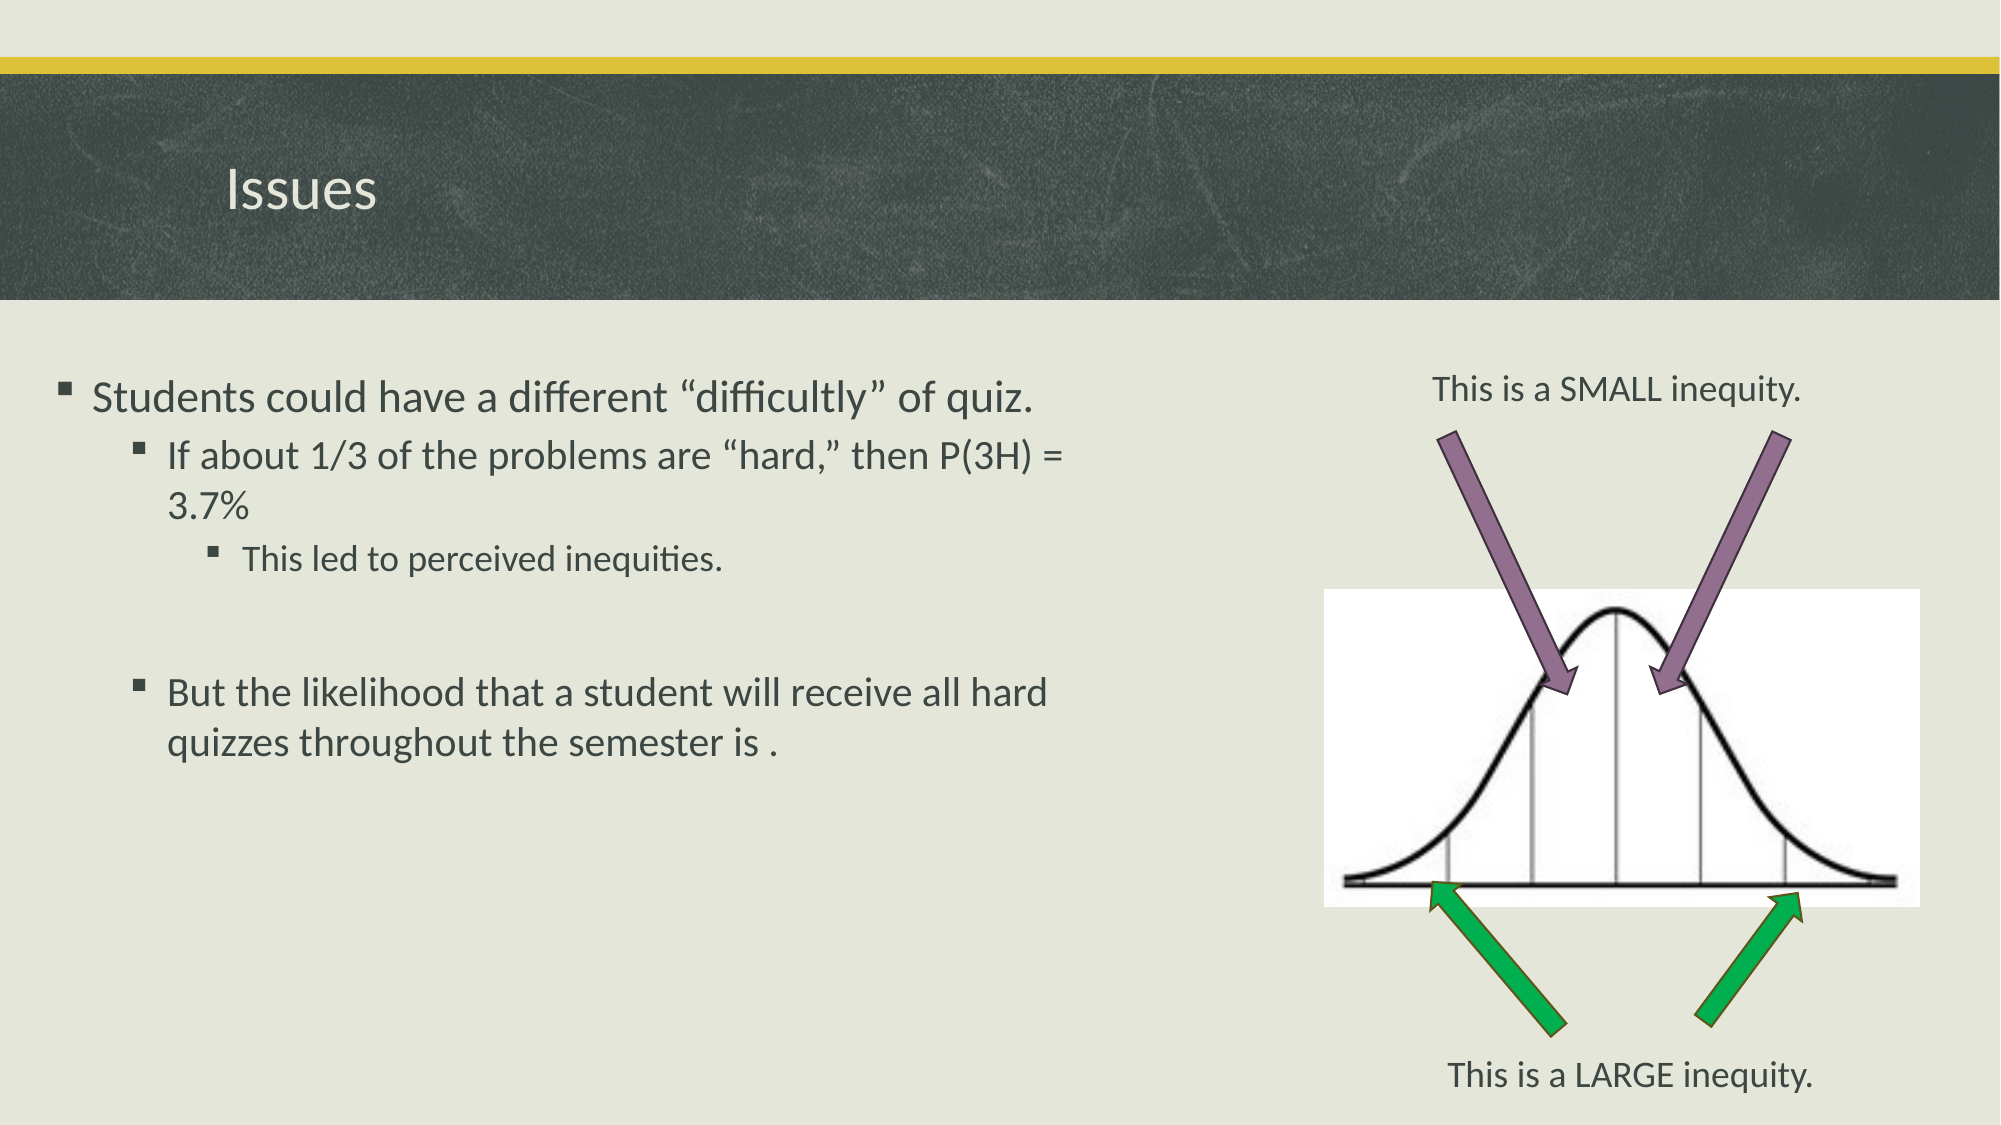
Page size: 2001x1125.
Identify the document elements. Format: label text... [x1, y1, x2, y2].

picture [1324, 589, 1920, 907]
text_box [1429, 907, 1437, 913]
picture [0, 74, 2000, 300]
text_box [1439, 907, 1568, 1039]
title Issues [210, 76, 1790, 300]
text_box [1436, 429, 1531, 589]
text_box This is a LARGE inequity. [1432, 1043, 1835, 1103]
text_box This is a SMALL inequity. [1417, 356, 1829, 416]
text_box [1696, 430, 1793, 589]
text_box [1693, 907, 1804, 1029]
